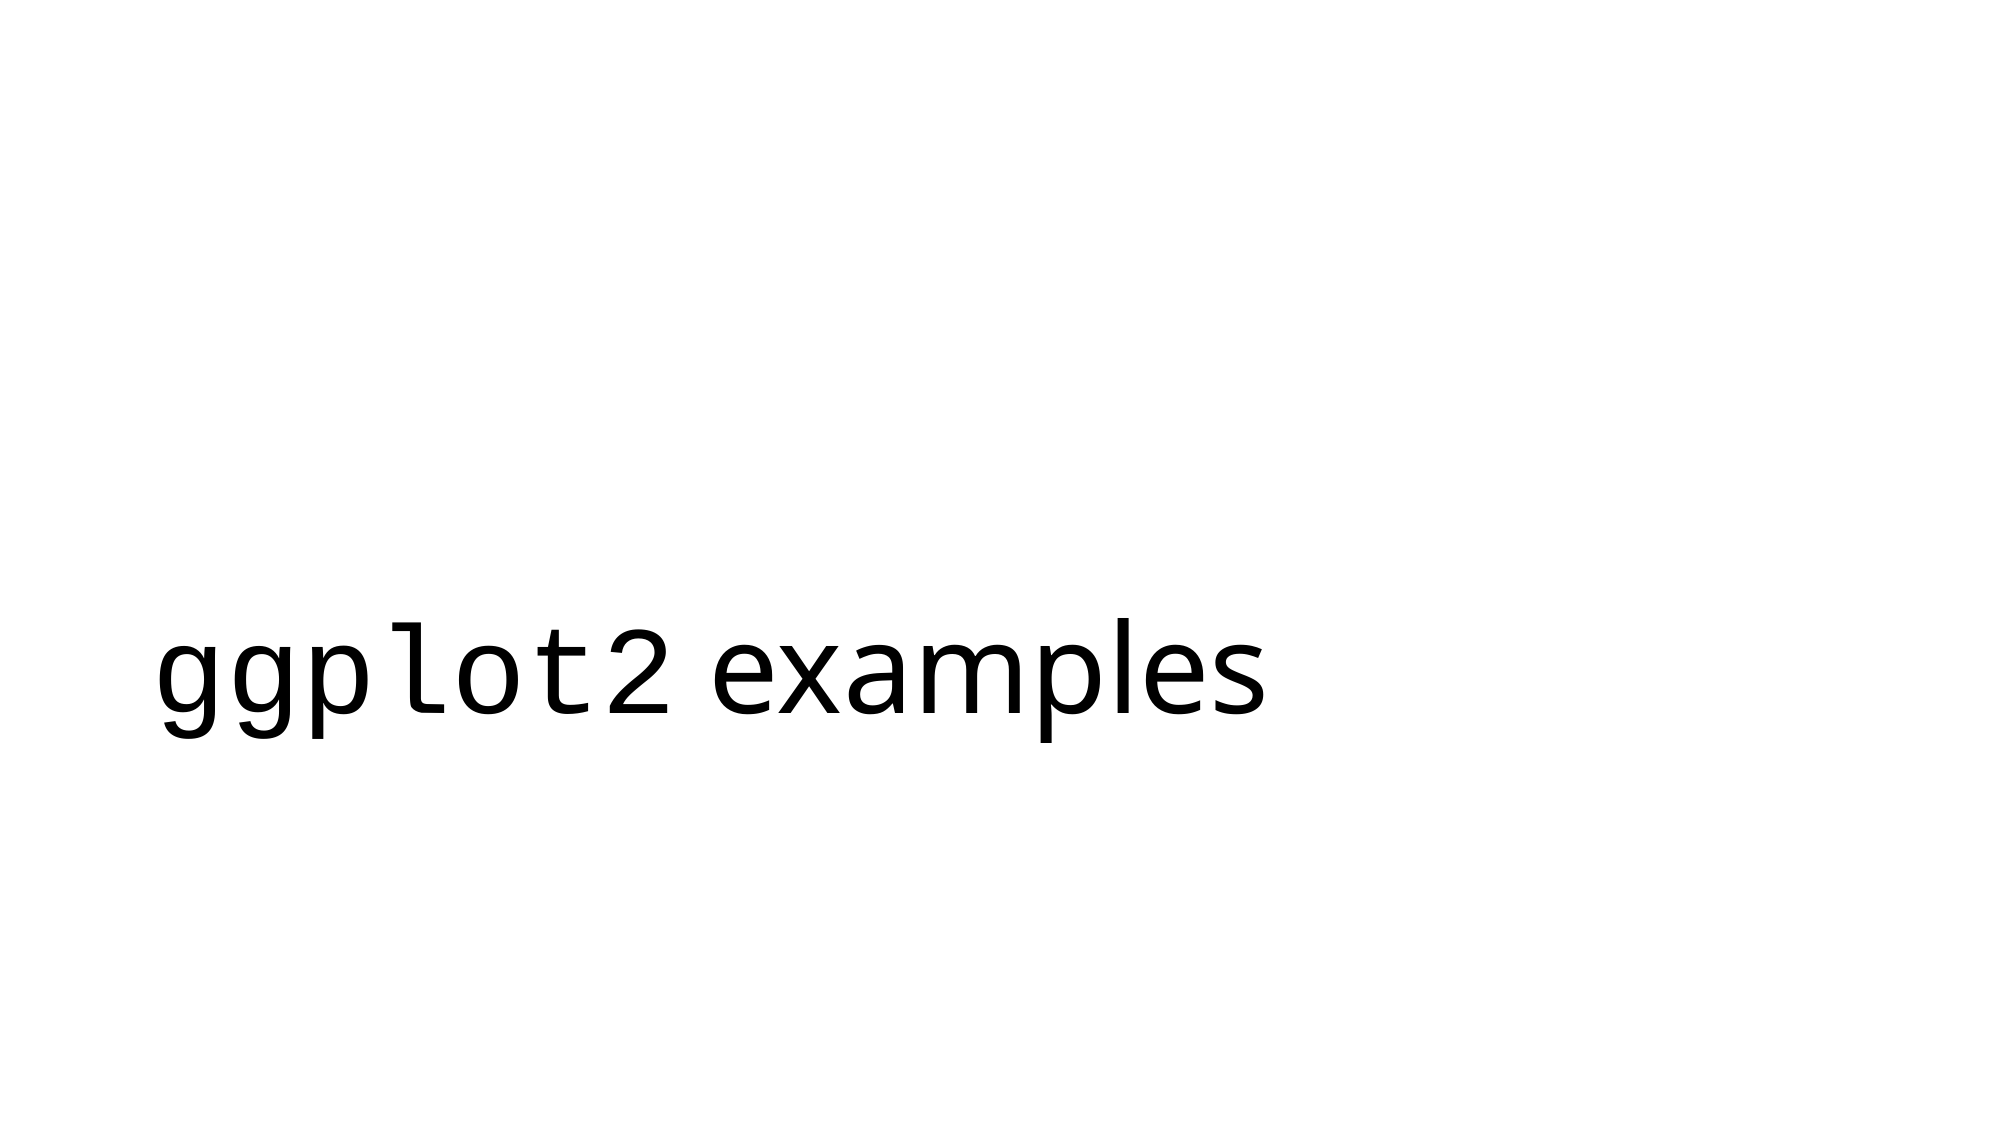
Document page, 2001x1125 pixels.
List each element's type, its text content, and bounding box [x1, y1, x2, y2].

title ggplot2 examples [136, 280, 1862, 749]
